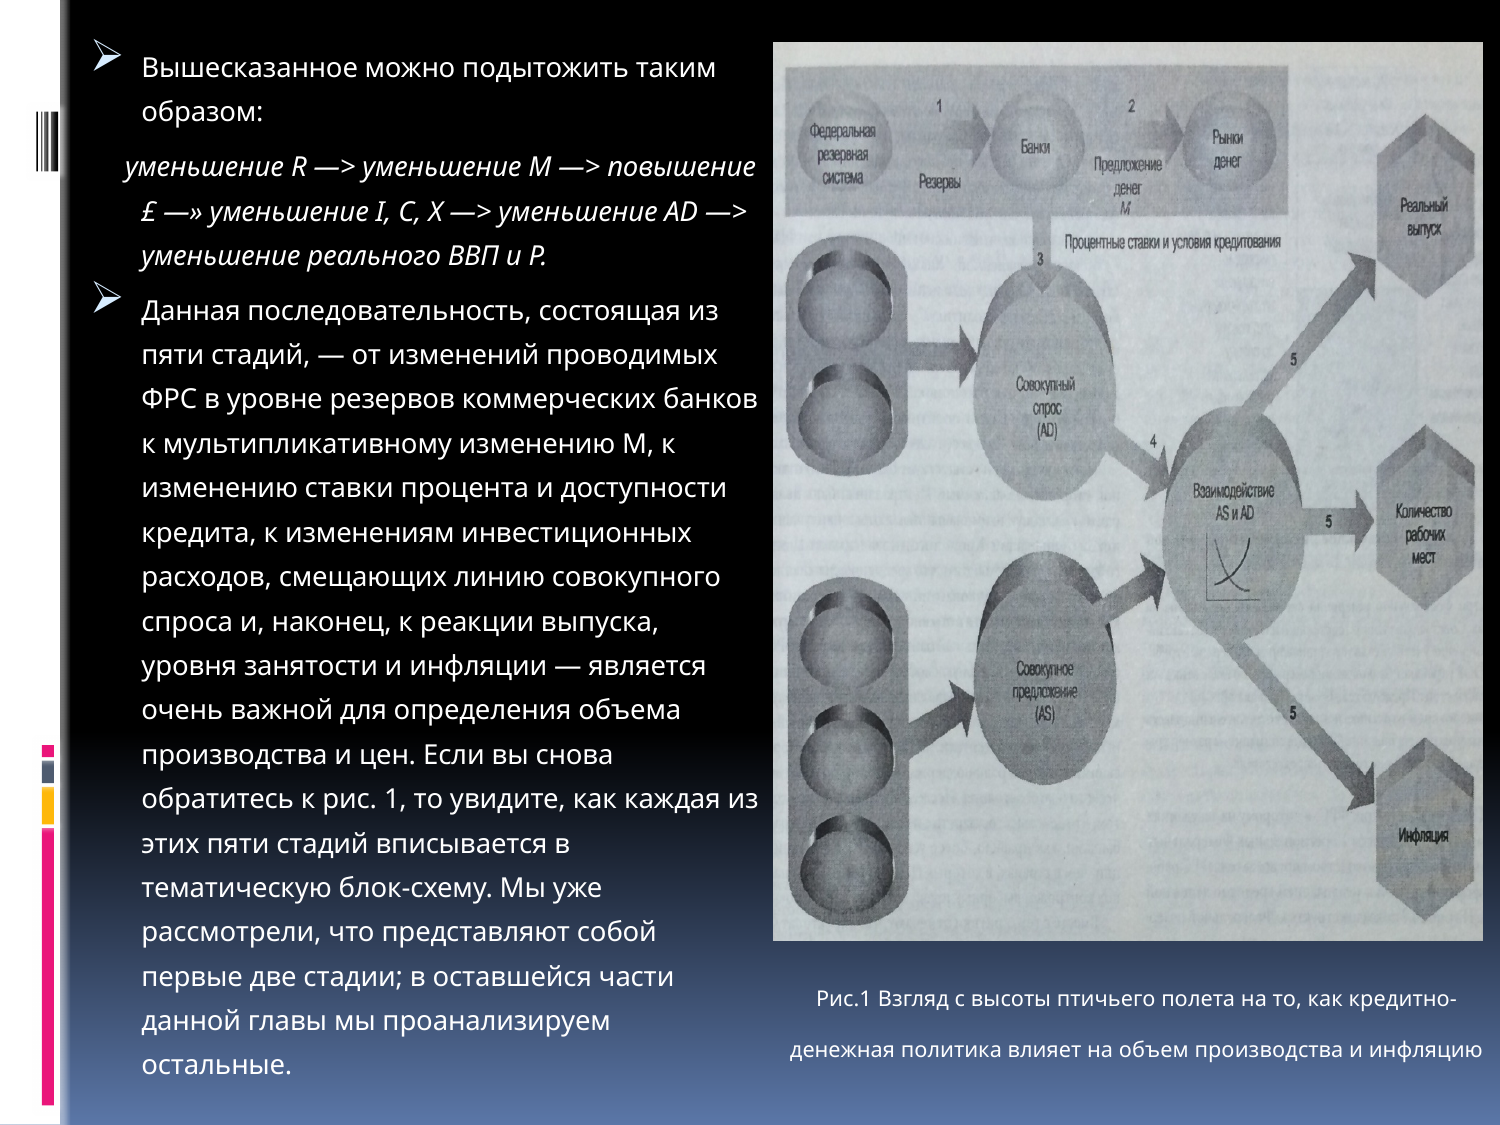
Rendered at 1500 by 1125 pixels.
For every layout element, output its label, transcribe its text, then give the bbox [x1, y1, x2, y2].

text_box Рис.1 Взгляд с высоты птичьего полета на то, как кредитно-денежная политика влияет на объем производства и инфляцию [773, 952, 1500, 1070]
list Вышесказанное можно подытожить таким образом: уменьшение R —> уменьшение М —> повышение £ —» уменьшение I, С, X —> уменьшение AD —> уменьшение реального ВВП и Р. Данная последовательность, состоящая из пяти стадий, — от изменений проводимых ФРС в уровне резервов коммерческих банков к мультипликативному изменению М, к изменению ставки процента и доступности кредита, к изменениям инвестиционных расходов, смещающих линию совокупного спроса и, наконец, к реакции выпуска, уровня занятости и инфляции — является очень важной для определения объема производства и цен. Если вы снова обратитесь к рис. 1, то увидите, как каждая из этих пяти стадий вписывается в тематическую блок-схему. Мы уже рассмотрели, что представляют собой первые две стадии; в оставшейся части данной главы мы проанализируем остальные. [64, 30, 774, 1106]
picture [773, 42, 1483, 941]
